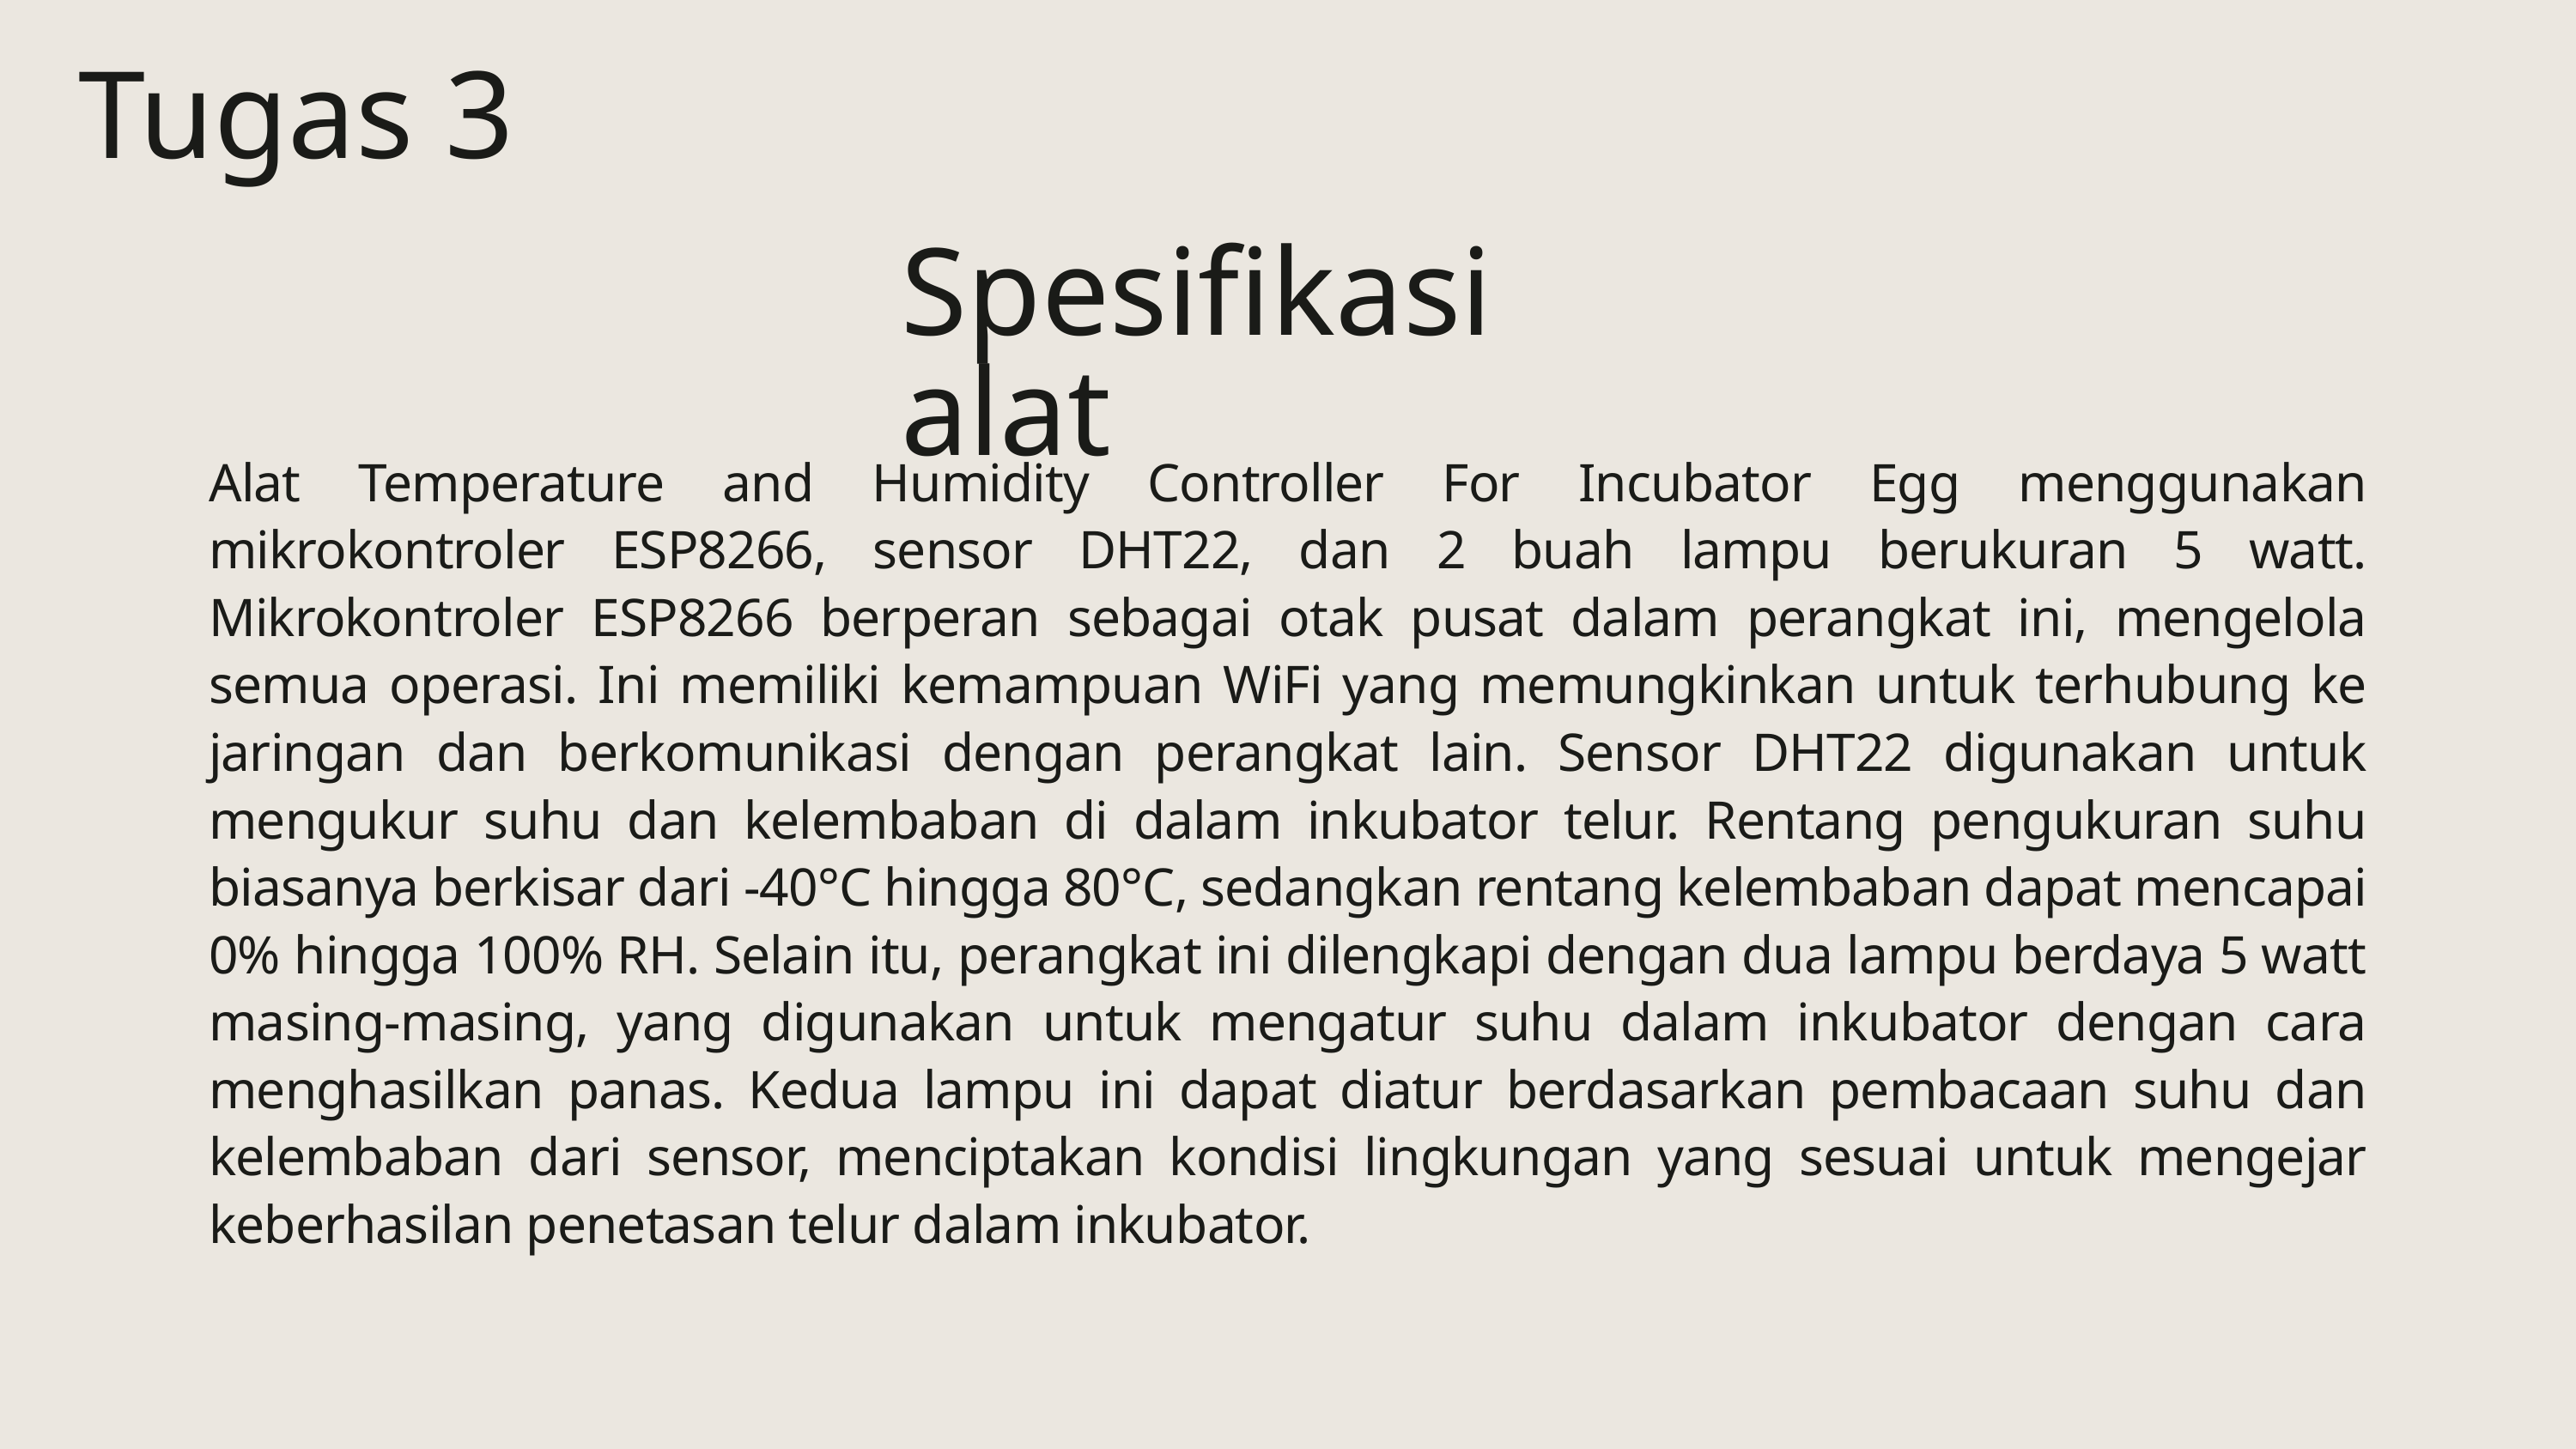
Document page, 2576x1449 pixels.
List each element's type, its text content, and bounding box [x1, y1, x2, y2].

text_box Alat Temperature and Humidity Controller For Incubator Egg menggunakan mikrokontroler ESP8266, sensor DHT22, dan 2 buah lampu berukuran 5 watt. Mikrokontroler ESP8266 berperan sebagai otak pusat dalam perangkat ini, mengelola semua operasi. Ini memiliki kemampuan WiFi yang memungkinkan untuk terhubung ke jaringan dan berkomunikasi dengan perangkat lain. Sensor DHT22 digunakan untuk mengukur suhu dan kelembaban di dalam inkubator telur. Rentang pengukuran suhu biasanya berkisar dari -40°C hingga 80°C, sedangkan rentang kelembaban dapat mencapai 0% hingga 100% RH. Selain itu, perangkat ini dilengkapi dengan dua lampu berdaya 5 watt masing-masing, yang digunakan untuk mengatur suhu dalam inkubator dengan cara menghasilkan panas. Kedua lampu ini dapat diatur berdasarkan pembacaan suhu dan kelembaban dari sensor, menciptakan kondisi lingkungan yang sesuai untuk mengejar keberhasilan penetasan telur dalam inkubator. [209, 444, 2367, 1254]
text_box Tugas 3 [78, 62, 853, 183]
text_box Spesifikasi alat [901, 238, 1675, 444]
